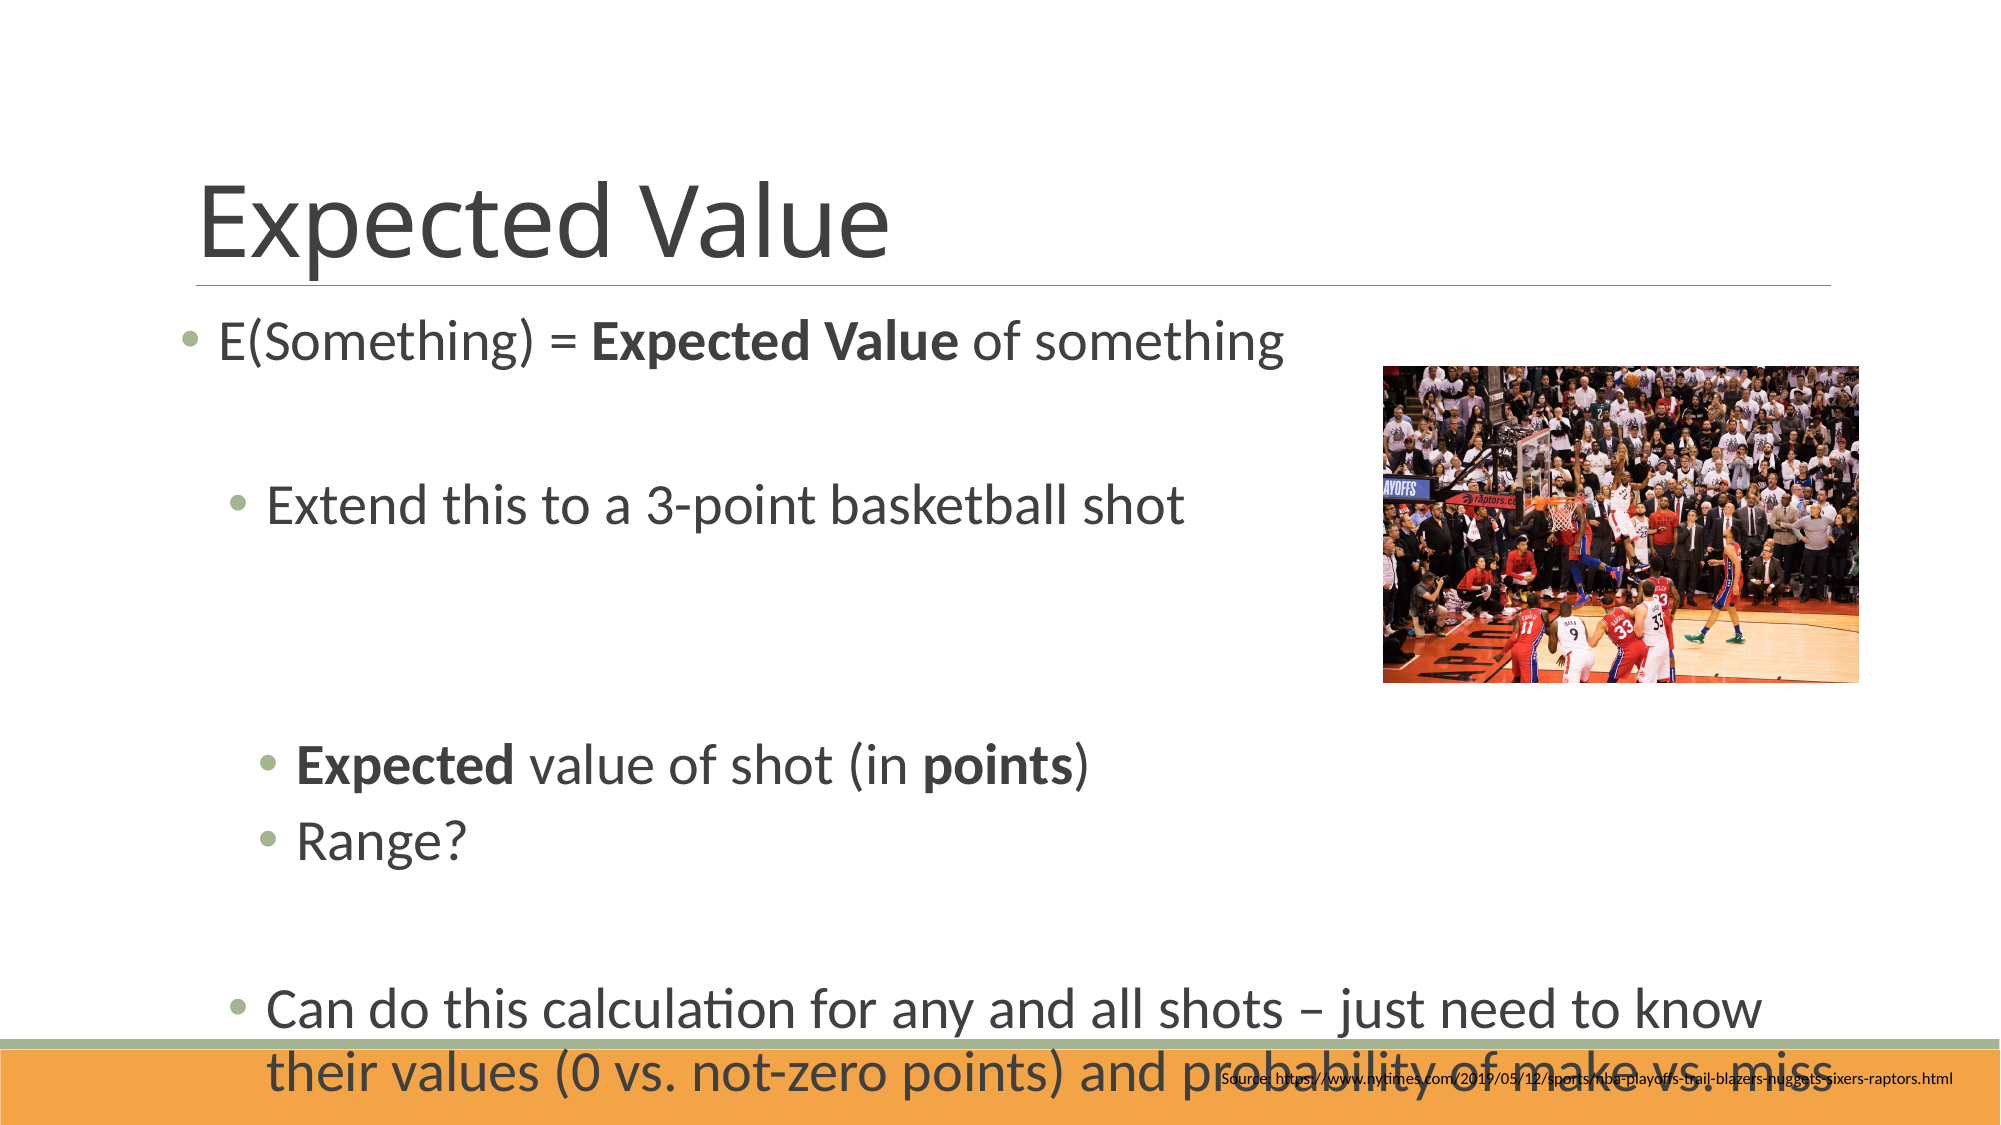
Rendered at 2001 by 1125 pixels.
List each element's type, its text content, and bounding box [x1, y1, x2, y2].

title Expected Value [180, 47, 1830, 285]
picture [1382, 365, 1859, 684]
text_box Source: https://www.nytimes.com/2019/05/12/sports/nba-playoffs-trail-blazers-nuggets-sixers-raptors.html [969, 1060, 1970, 1095]
